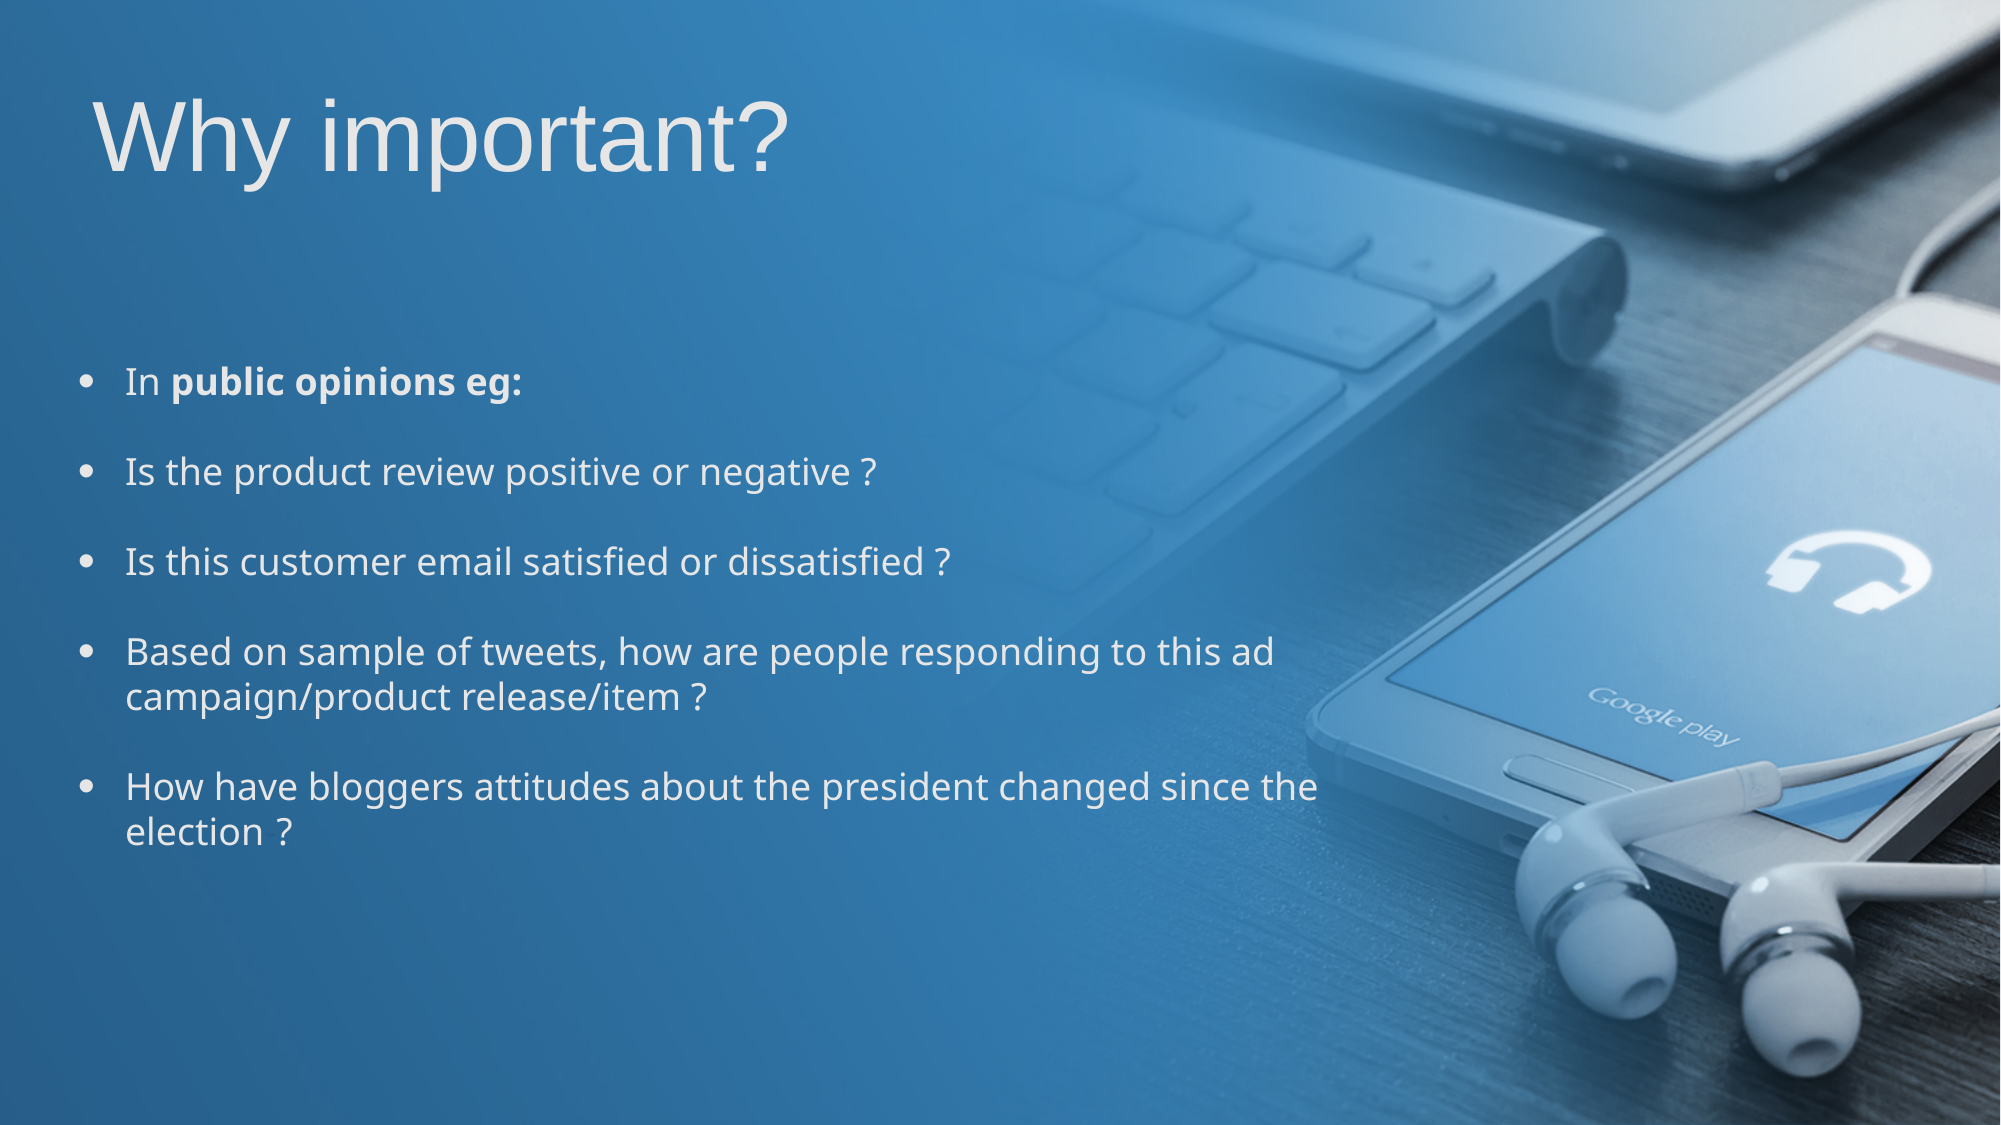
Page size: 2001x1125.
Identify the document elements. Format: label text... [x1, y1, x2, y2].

picture [0, 0, 2001, 1125]
text_box In public opinions eg: Is the product review positive or negative ? Is this customer email satisfied or dissatisfied ? Based on sample of tweets, how are people responding to this ad campaign/product release/item ? How have bloggers attitudes about the president changed since the election-? [63, 350, 1370, 861]
text_box Why important? [17, 63, 807, 244]
